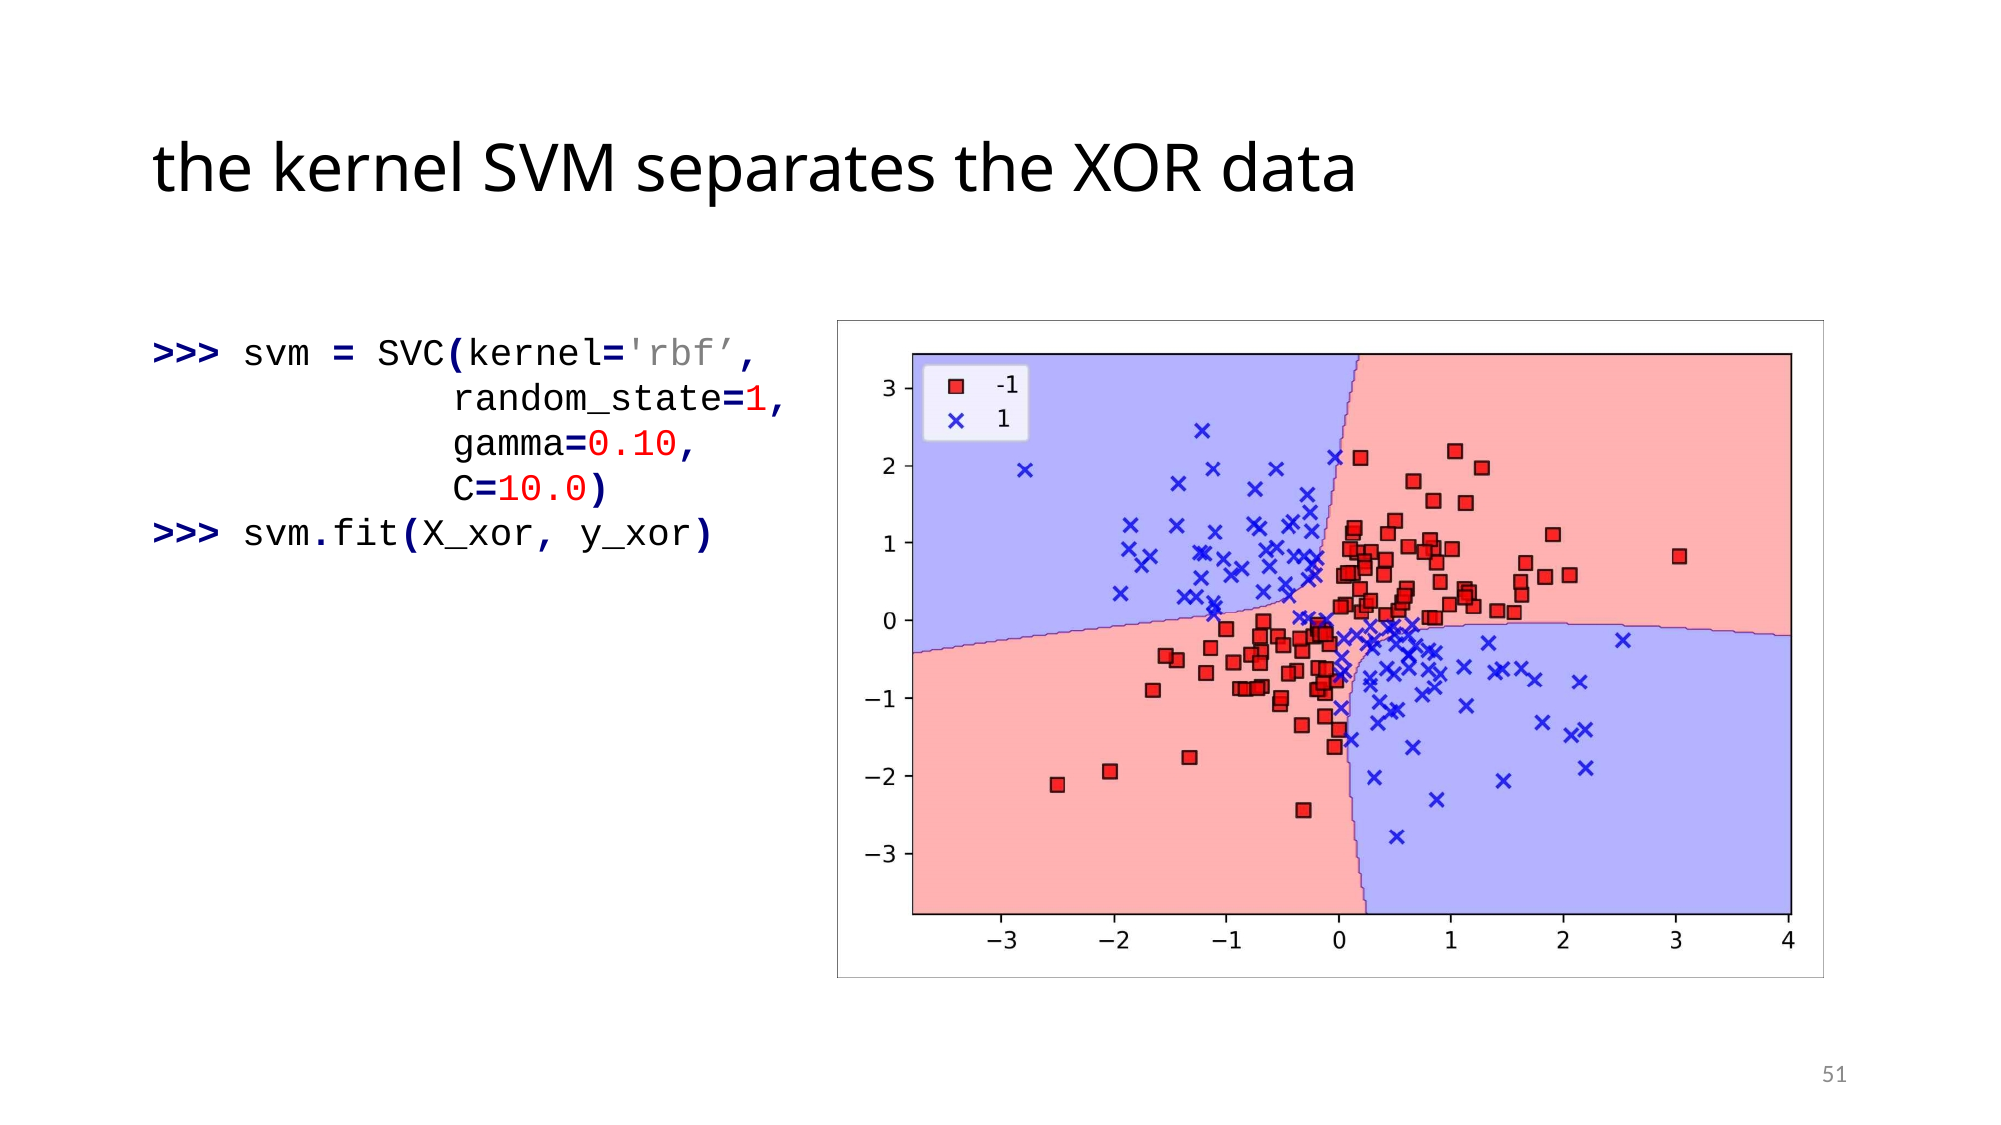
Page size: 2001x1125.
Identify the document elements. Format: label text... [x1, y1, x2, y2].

slide_number 51 [1412, 1042, 1863, 1103]
picture [837, 320, 1824, 978]
text_box >>> svm = SVC(kernel='rbf’, random_state=1, gamma=0.10, C=10.0) >>> svm.fit(X_xor, y_xor) [137, 320, 837, 560]
title the kernel SVM separates the XOR data [137, 126, 1524, 215]
